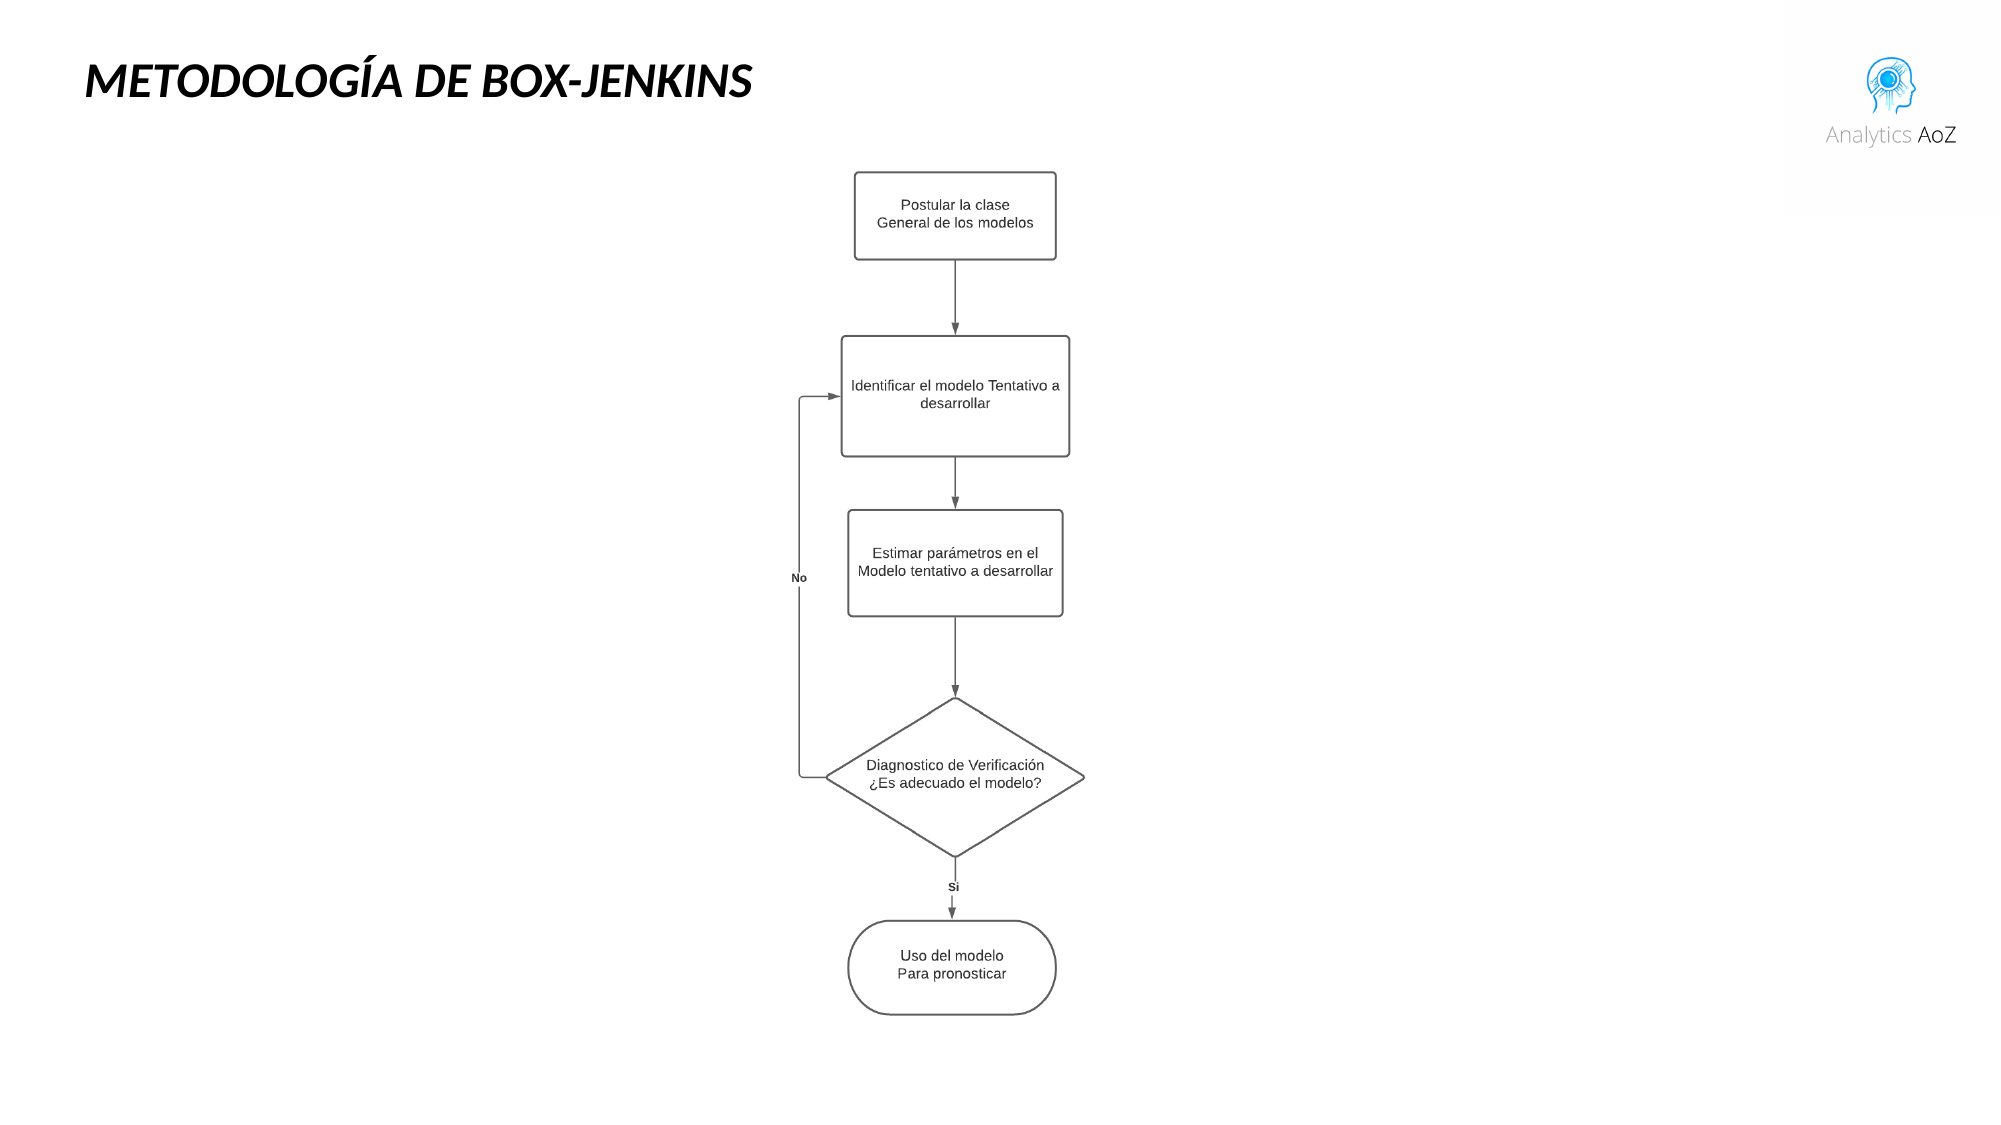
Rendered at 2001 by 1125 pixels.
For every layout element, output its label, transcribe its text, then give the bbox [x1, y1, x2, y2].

picture [767, 115, 1115, 1071]
picture [1782, 0, 2000, 218]
text_box METODOLOGÍA DE BOX-JENKINS [69, 39, 955, 115]
